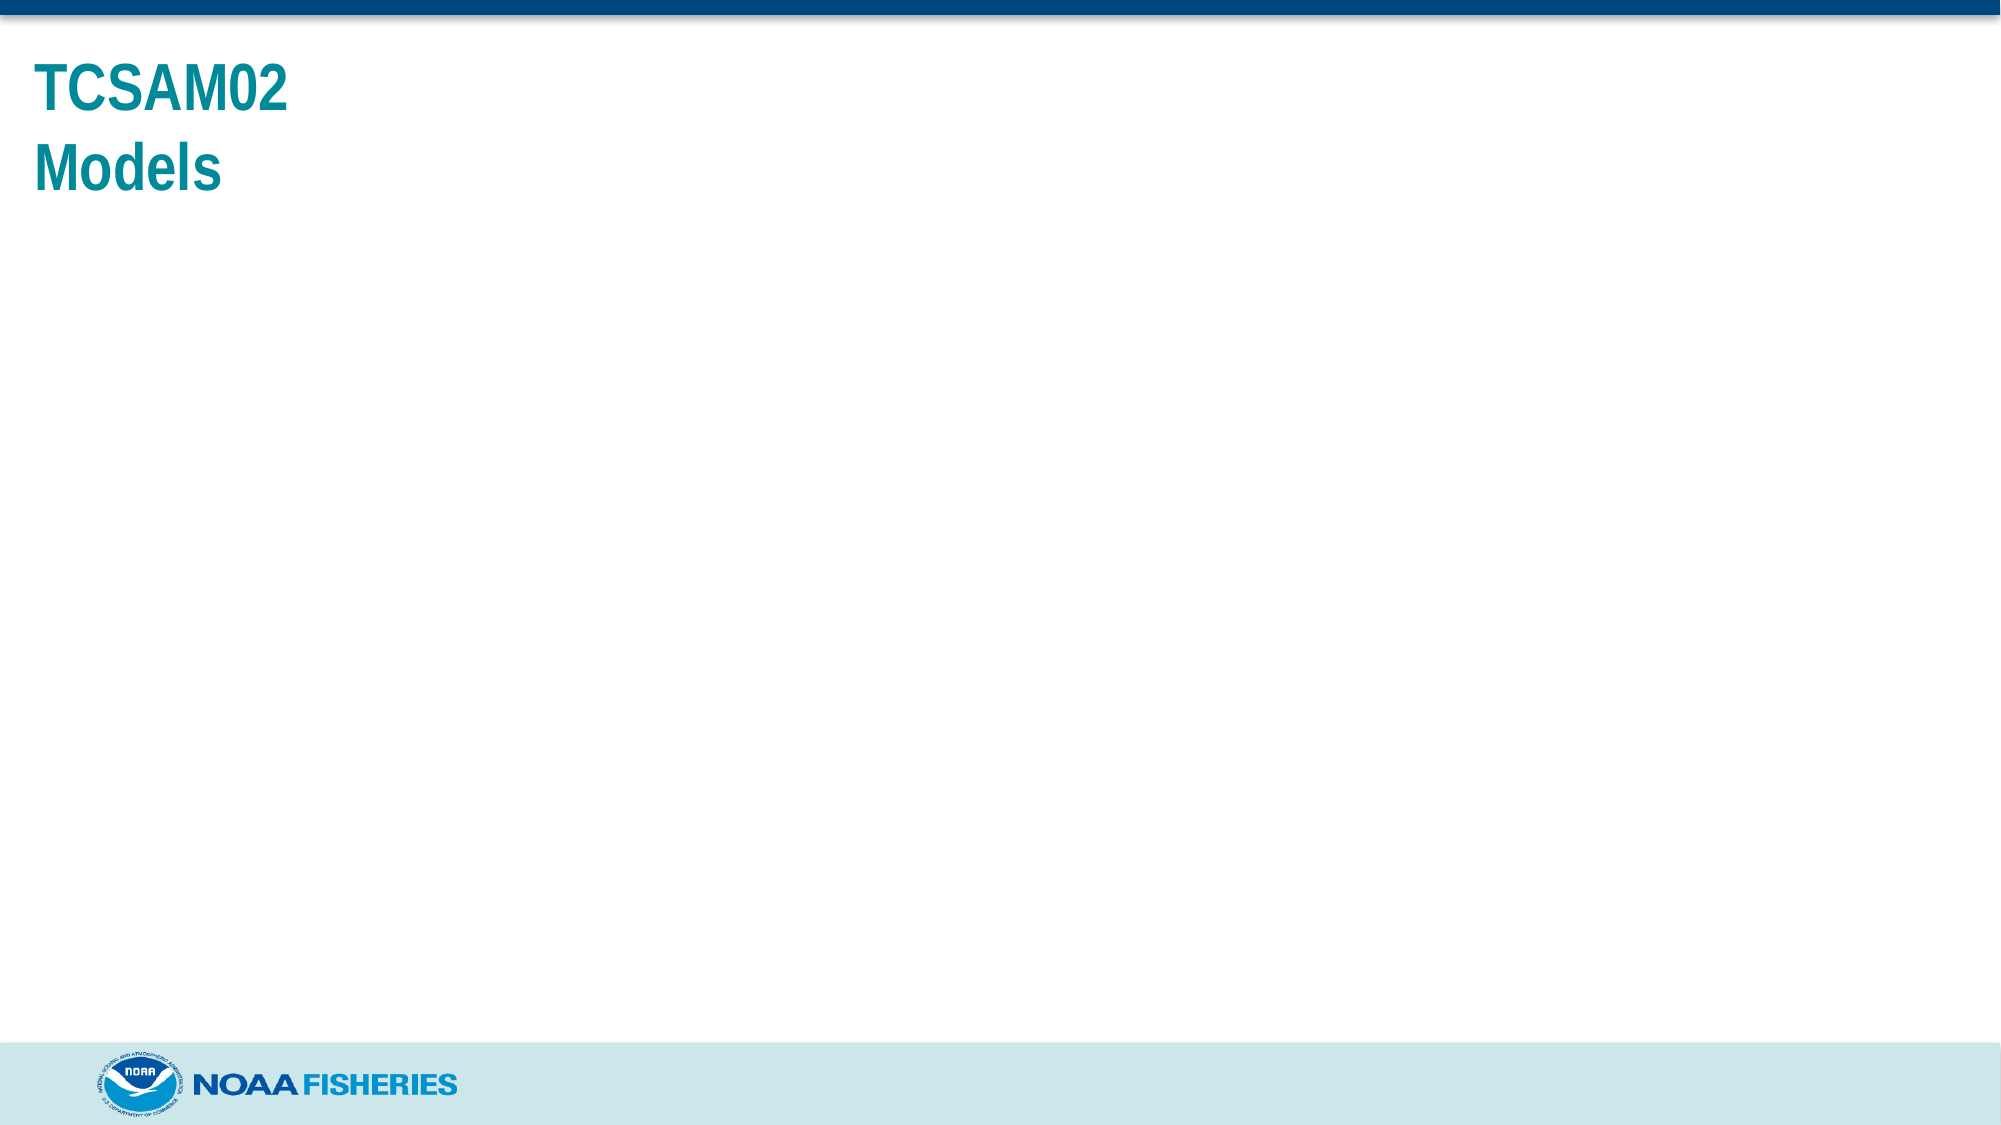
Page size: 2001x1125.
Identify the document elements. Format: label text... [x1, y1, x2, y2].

picture [446, 1078, 457, 1085]
picture [97, 1052, 457, 1117]
title TCSAM02 Models [19, 36, 513, 123]
